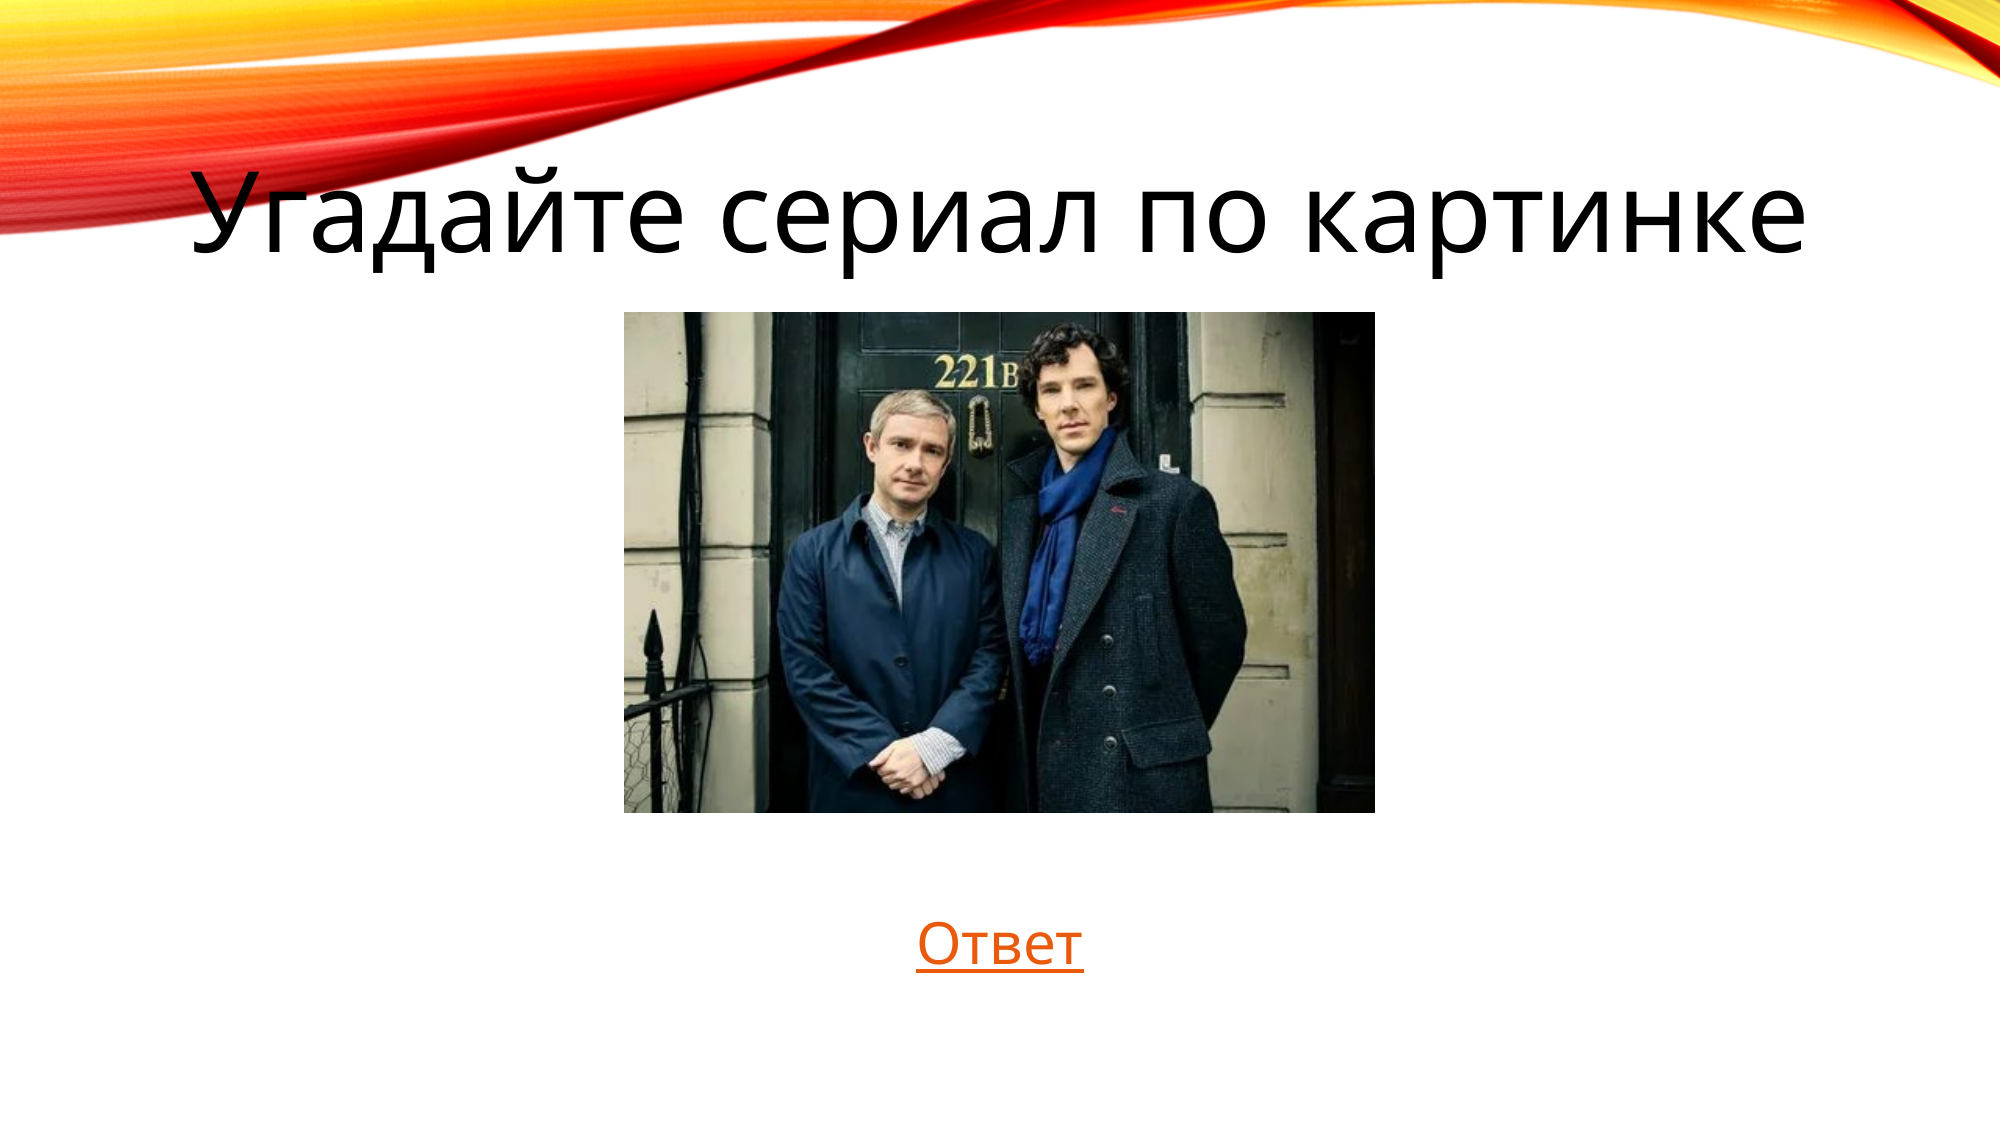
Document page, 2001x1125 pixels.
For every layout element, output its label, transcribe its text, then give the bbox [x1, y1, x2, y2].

picture [624, 312, 1376, 813]
picture [0, 0, 2000, 237]
list Угадайте сериал по картинке [112, 147, 1888, 808]
text_box Ответ [901, 898, 1099, 993]
